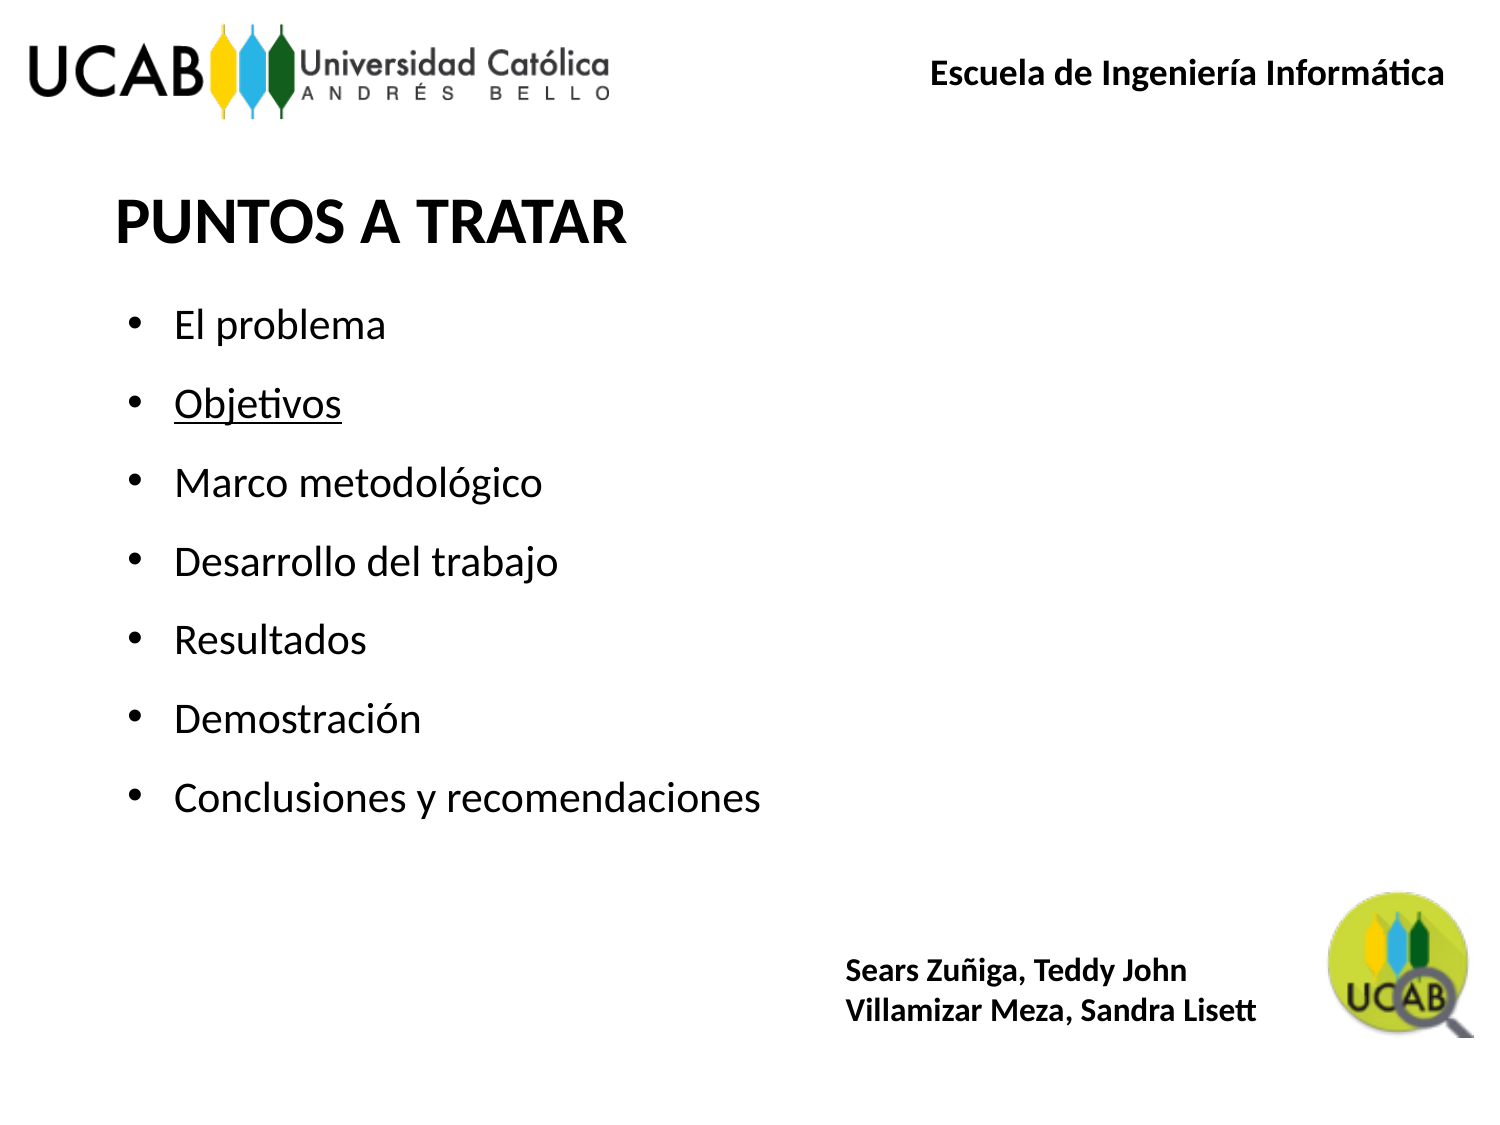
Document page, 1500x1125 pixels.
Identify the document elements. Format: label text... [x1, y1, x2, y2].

text_box El problema Objetivos Marco metodológico Desarrollo del trabajo Resultados Demostración Conclusiones y recomendaciones [37, 262, 1463, 907]
text_box Sears Zuñiga, Teddy John Villamizar Meza, Sandra Lisett [830, 940, 1318, 1036]
picture [1323, 887, 1474, 1038]
text_box Escuela de Ingeniería Informática [915, 40, 1461, 101]
picture [0, 6, 631, 136]
text_box PUNTOS A TRATAR [100, 169, 644, 265]
